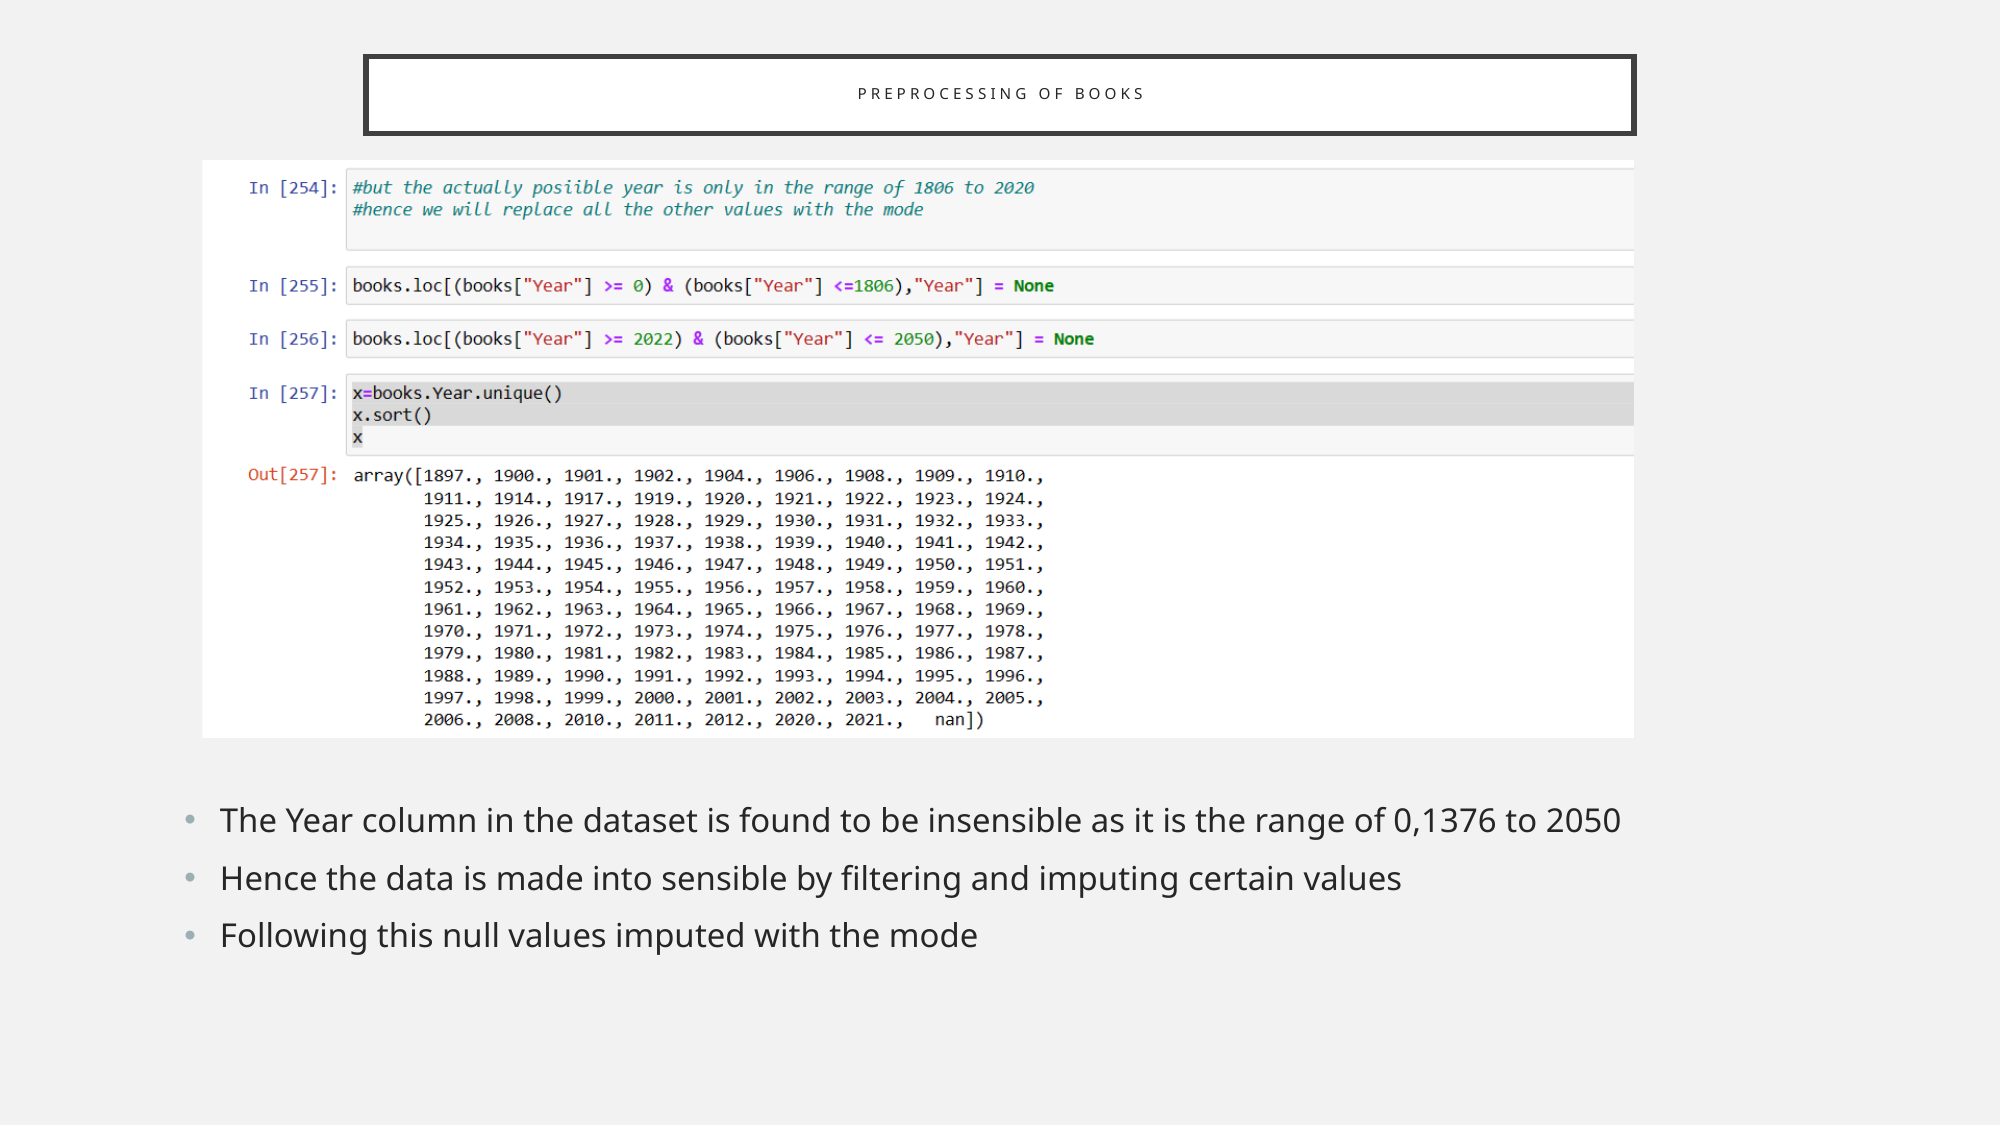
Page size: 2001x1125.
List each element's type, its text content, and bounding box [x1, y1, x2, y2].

list The Year column in the dataset is found to be insensible as it is the range of 0,1376 to 2050 Hence the data is made into sensible by filtering and imputing certain values Following this null values imputed with the mode [169, 791, 1770, 965]
title Preprocessing of Books [363, 54, 1637, 136]
picture [202, 160, 1634, 738]
